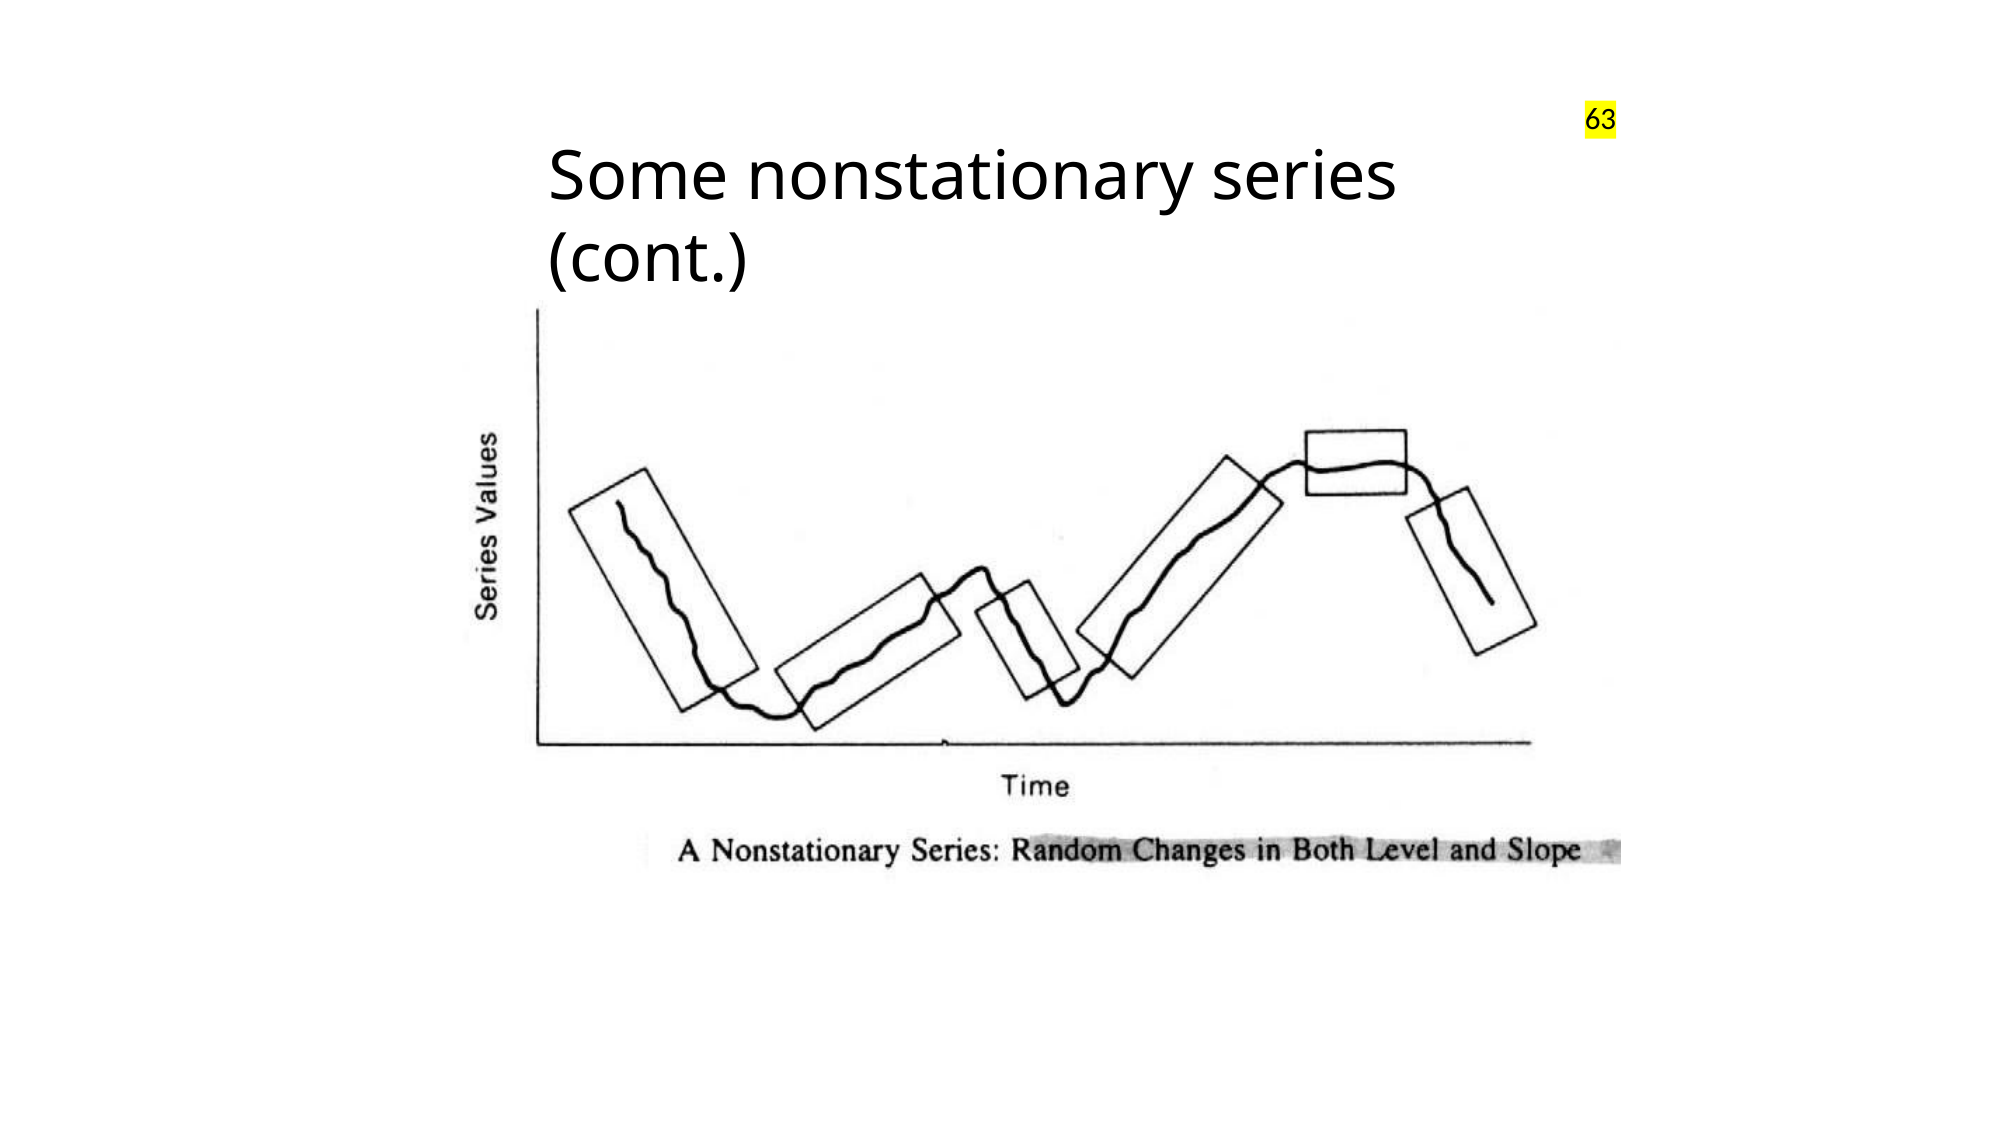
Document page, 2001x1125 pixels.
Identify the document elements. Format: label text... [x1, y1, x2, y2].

picture [462, 300, 1621, 884]
title Some nonstationary series (cont.) [545, 116, 1462, 300]
text_box 63 [1582, 95, 1620, 137]
